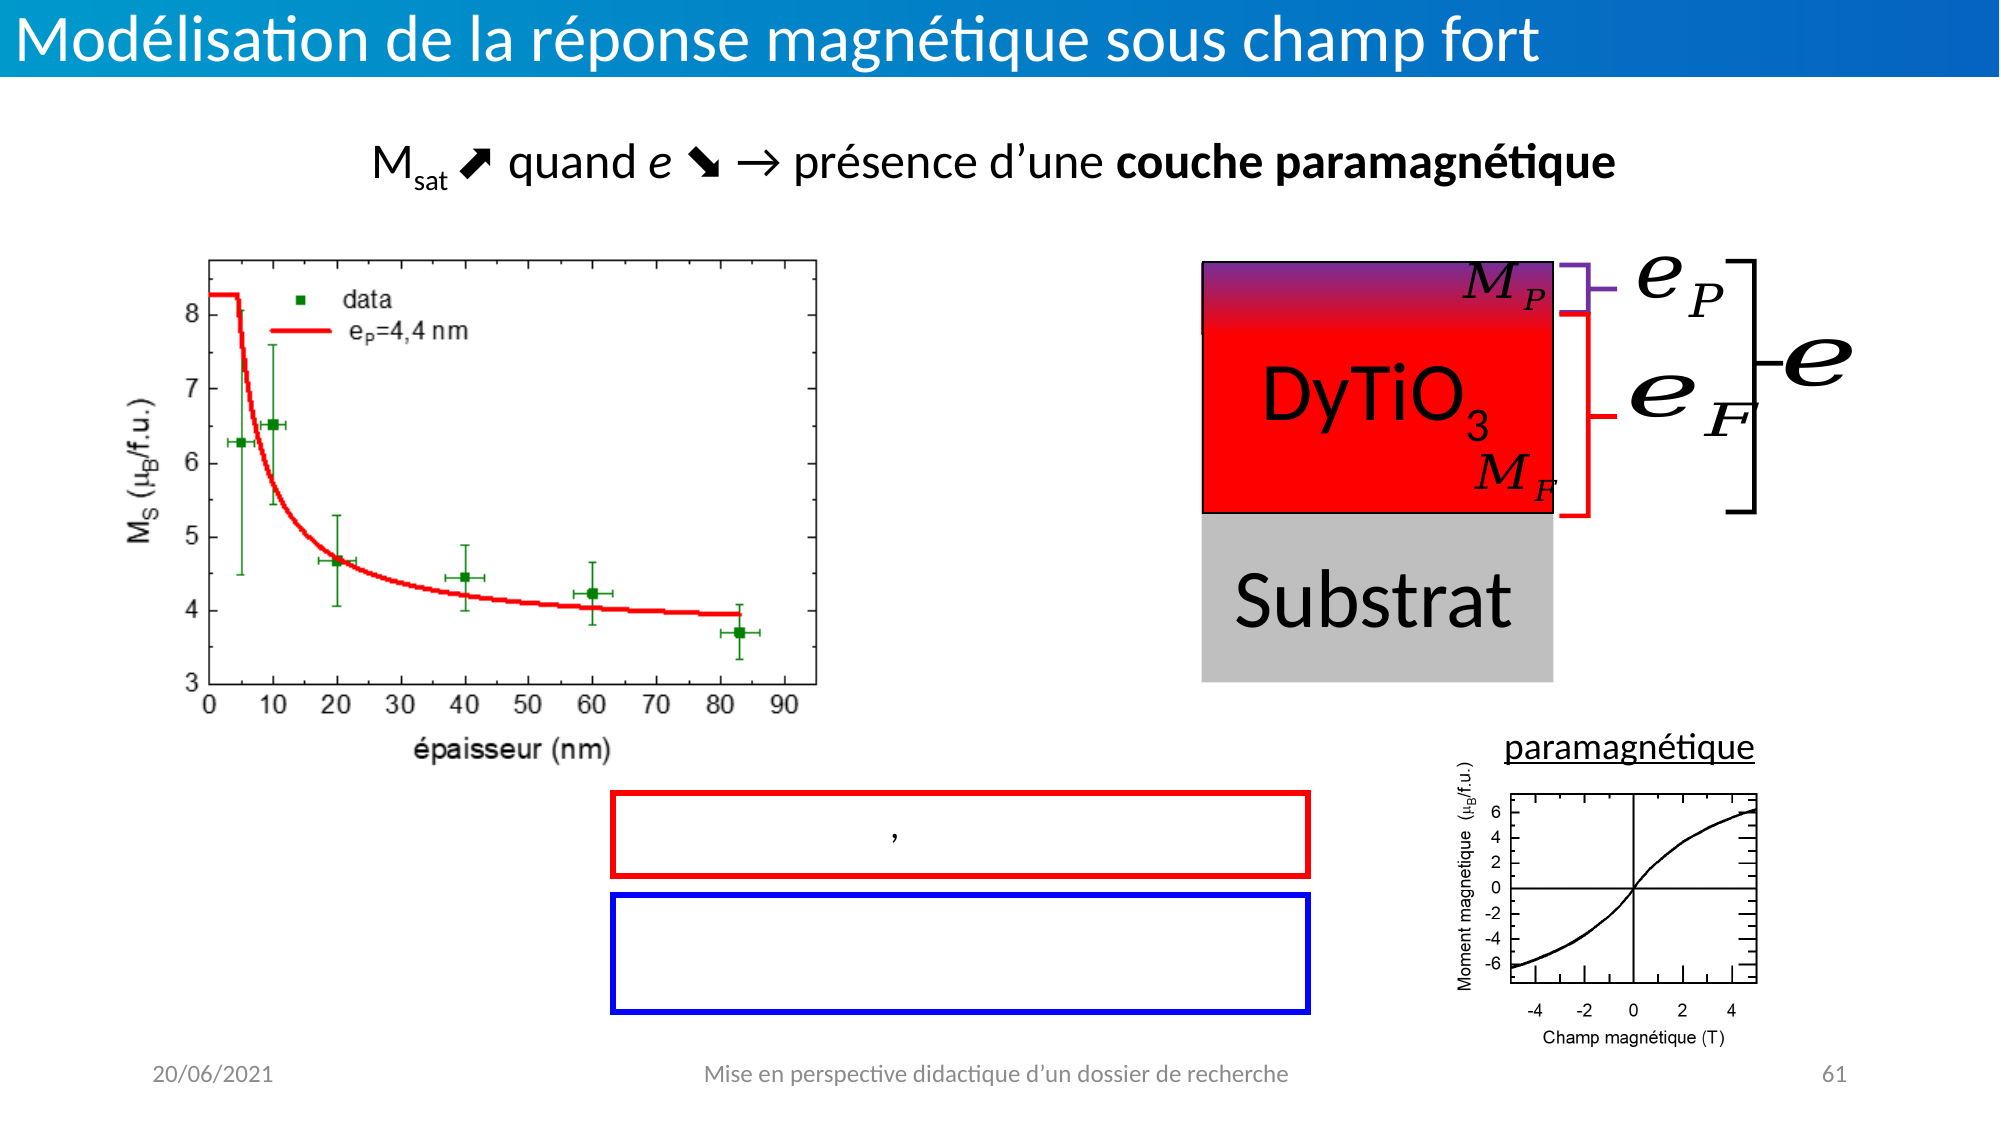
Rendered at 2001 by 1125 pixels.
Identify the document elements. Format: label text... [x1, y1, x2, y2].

picture [110, 252, 919, 770]
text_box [613, 793, 1309, 868]
text_box Modélisation de la réponse magnétique sous champ fort [0, 0, 2000, 83]
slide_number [137, 1042, 588, 1103]
text_box Msat ⬈ quand e ⬊ → présence d’une couche paramagnétique [215, 120, 1784, 204]
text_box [1201, 230, 1862, 683]
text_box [1429, 714, 1786, 1055]
slide_number 61 [1412, 1042, 1863, 1103]
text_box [613, 868, 1309, 1013]
footer Mise en perspective didactique d’un dossier de recherche [662, 1042, 1338, 1103]
